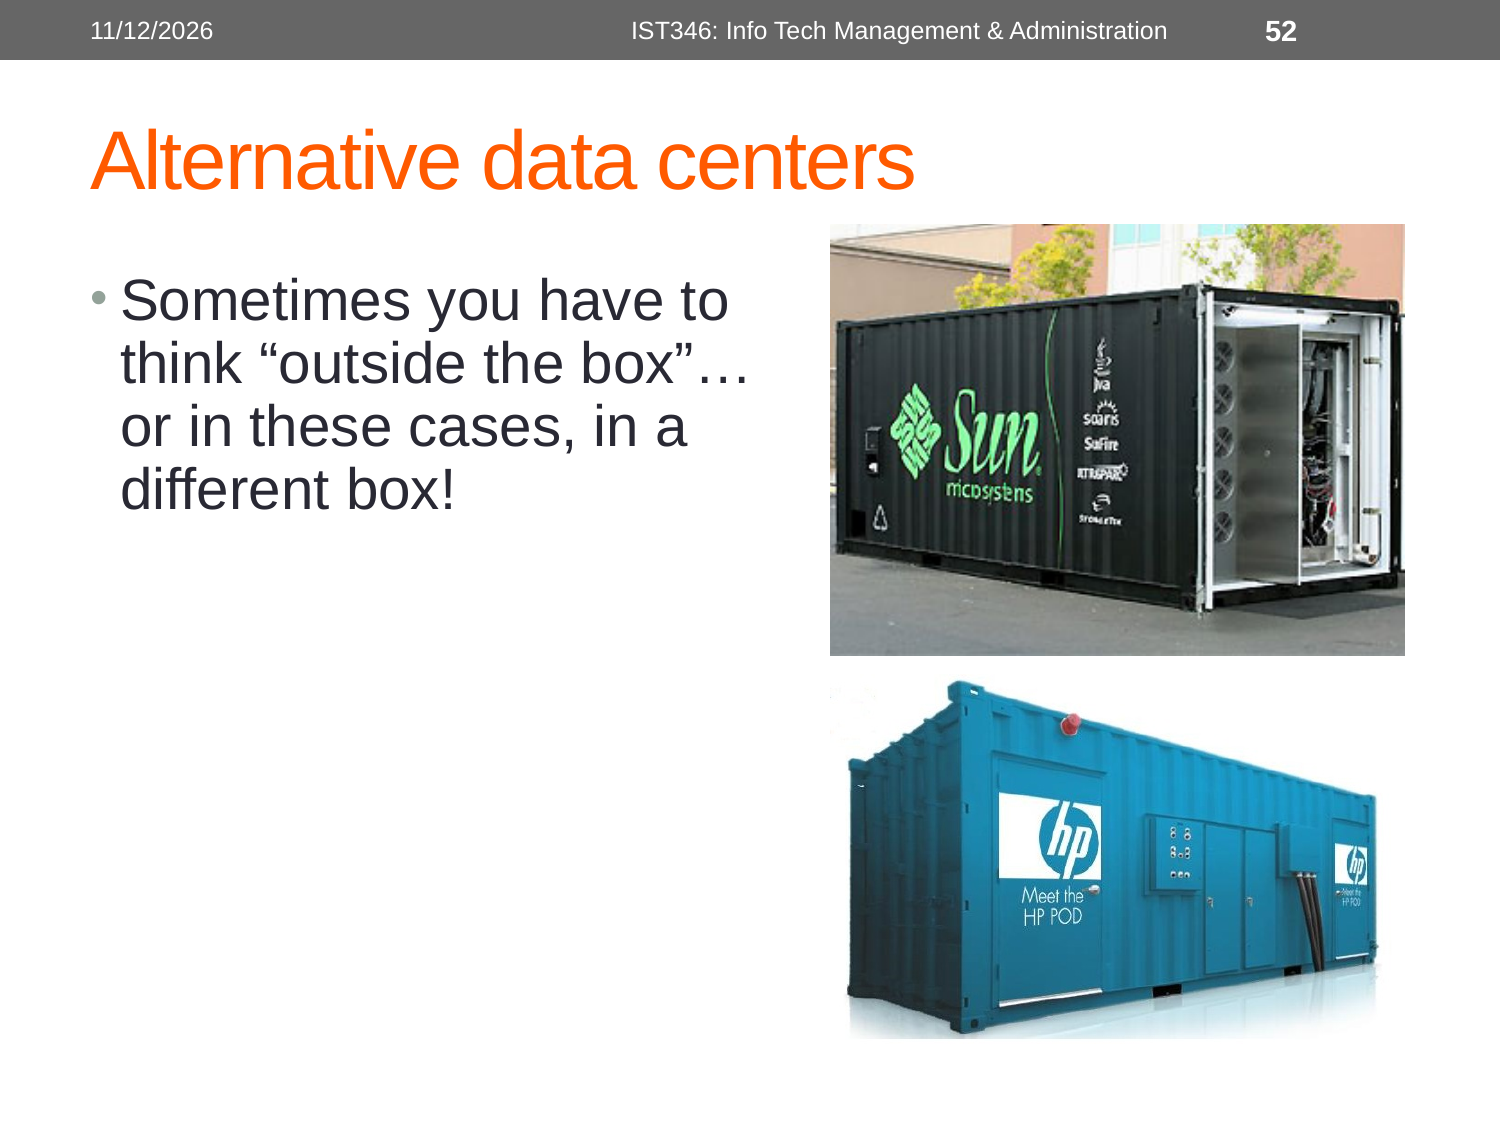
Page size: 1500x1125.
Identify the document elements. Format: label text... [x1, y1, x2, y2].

list Sometimes you have to think “outside the box”…or in these cases, in a different box! [75, 262, 788, 1005]
footer IST346: Info Tech Management & Administration [562, 3, 1238, 57]
slide_number 52 [1250, 3, 1425, 57]
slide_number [75, 3, 550, 57]
picture [830, 224, 1406, 656]
title Alternative data centers [75, 87, 1425, 225]
picture [830, 674, 1406, 1095]
